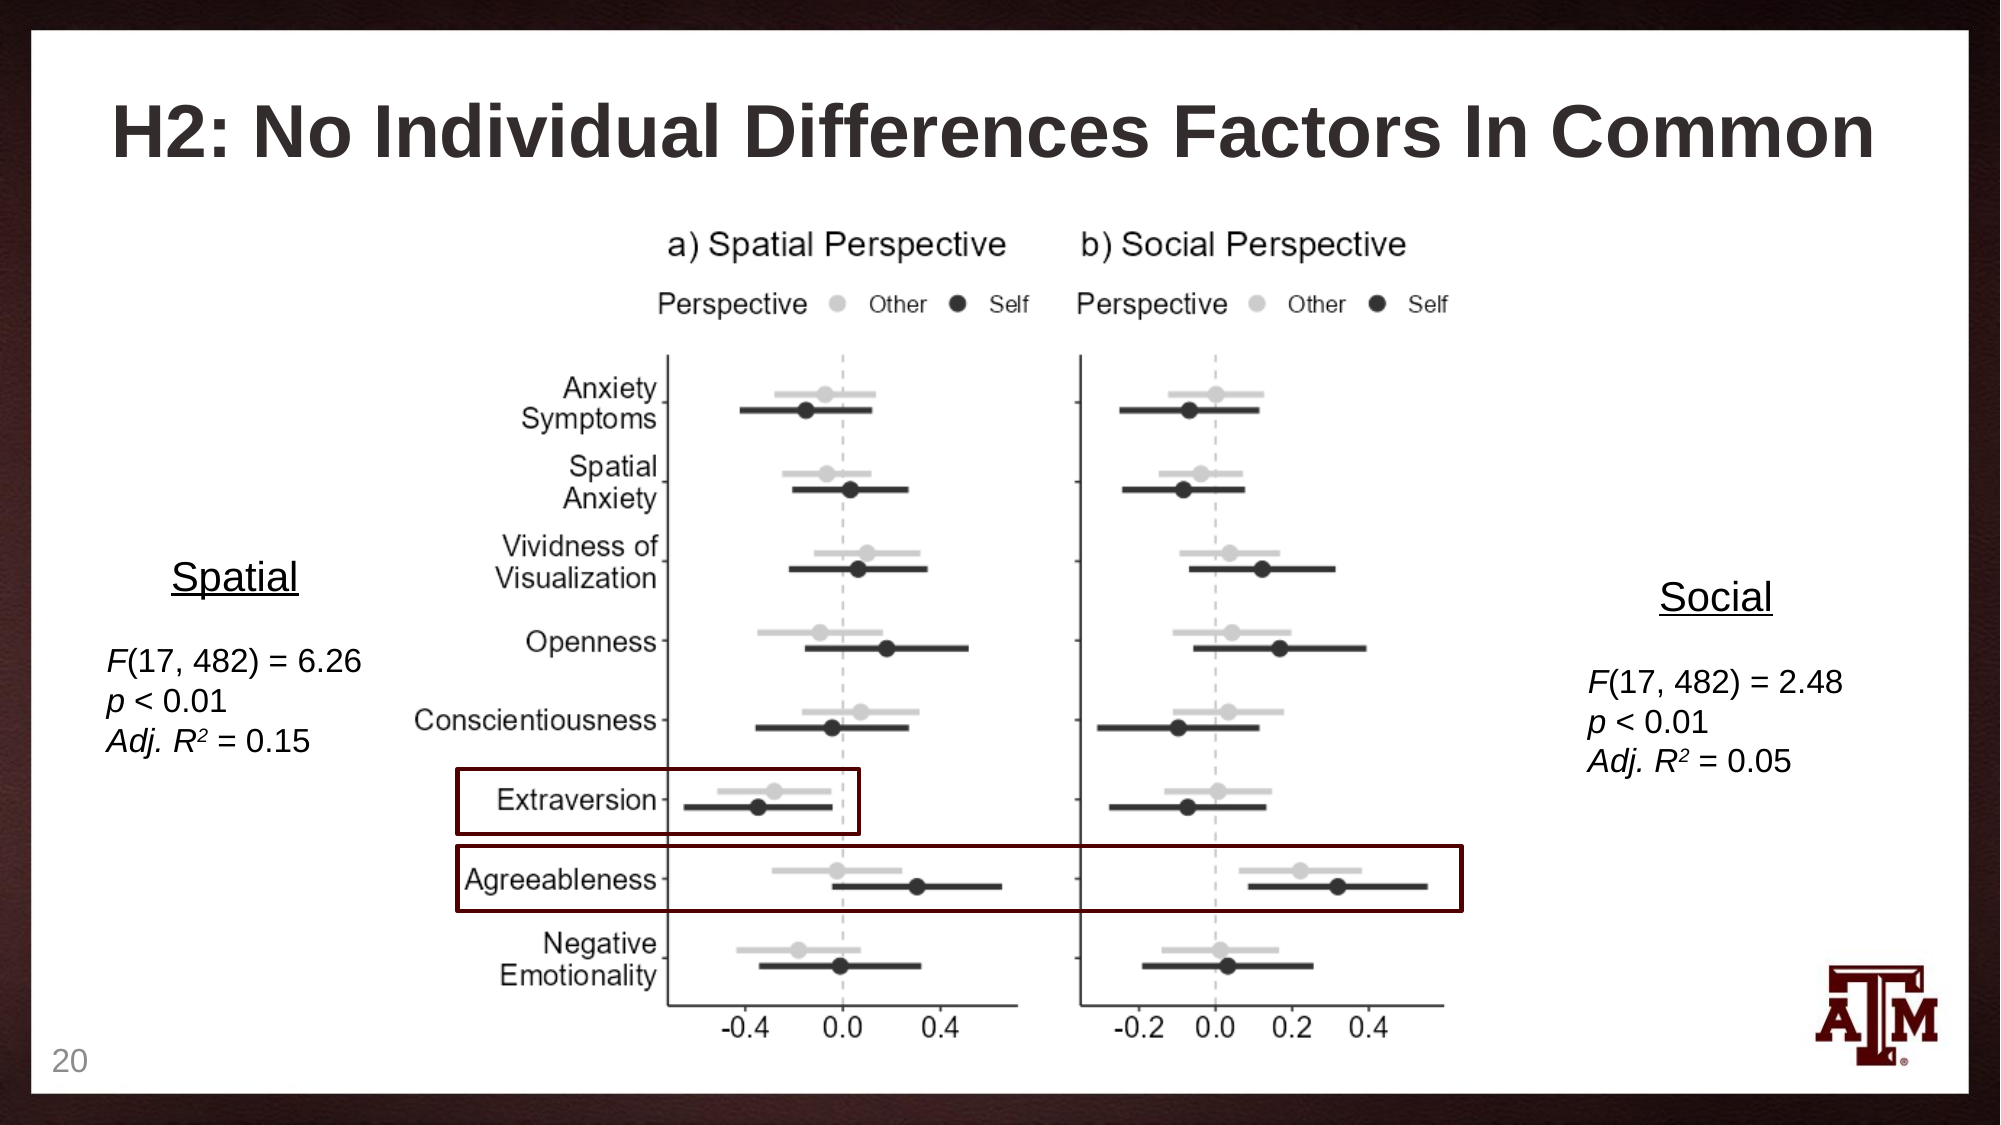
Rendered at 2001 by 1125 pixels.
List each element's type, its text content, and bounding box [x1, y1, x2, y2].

picture [0, 0, 2000, 1125]
text_box Spatial F(17, 482) = 6.26 p < 0.01 Adj. R2 = 0.15 [91, 541, 364, 767]
slide_number 20 [30, 1040, 100, 1078]
text_box Social F(17, 482) = 2.48 p < 0.01 Adj. R2 = 0.05 [1573, 562, 1859, 787]
title H2: No Individual Differences Factors In Common [99, 33, 1900, 221]
